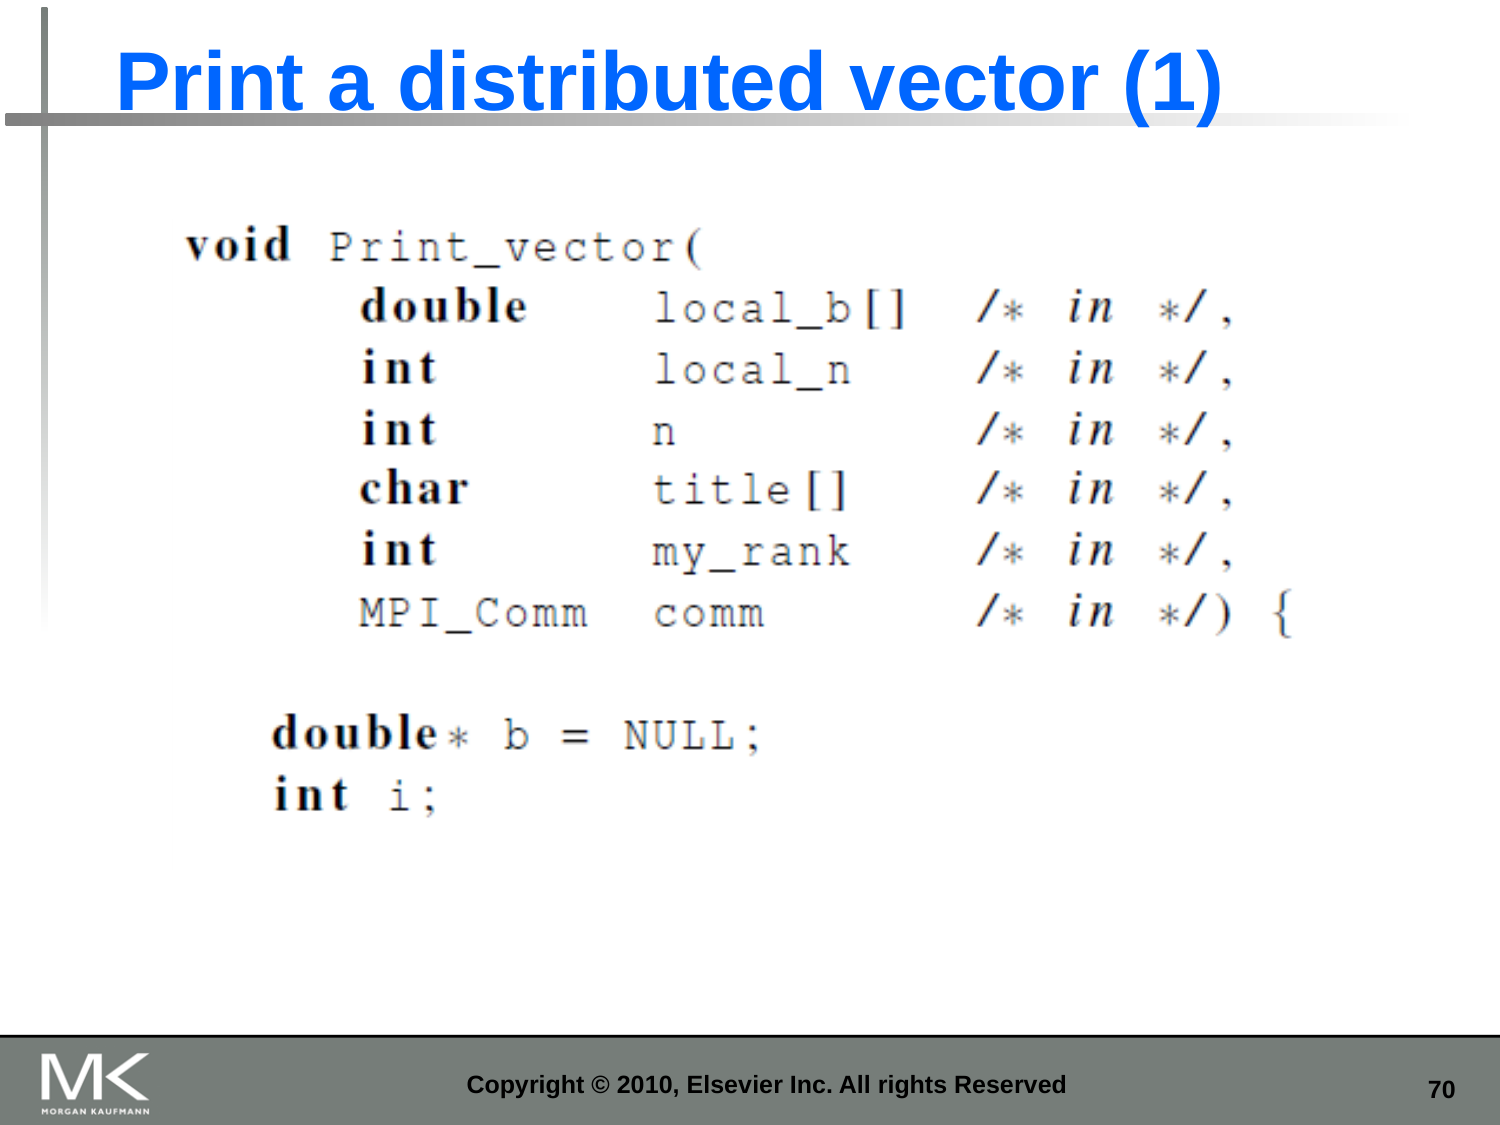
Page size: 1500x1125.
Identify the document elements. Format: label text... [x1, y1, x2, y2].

footer Copyright © 2010, Elsevier Inc. All rights Reserved [170, 1046, 1365, 1106]
picture [170, 219, 1419, 870]
picture [29, 1046, 160, 1123]
title Print a distributed vector (1) [100, 19, 1459, 135]
